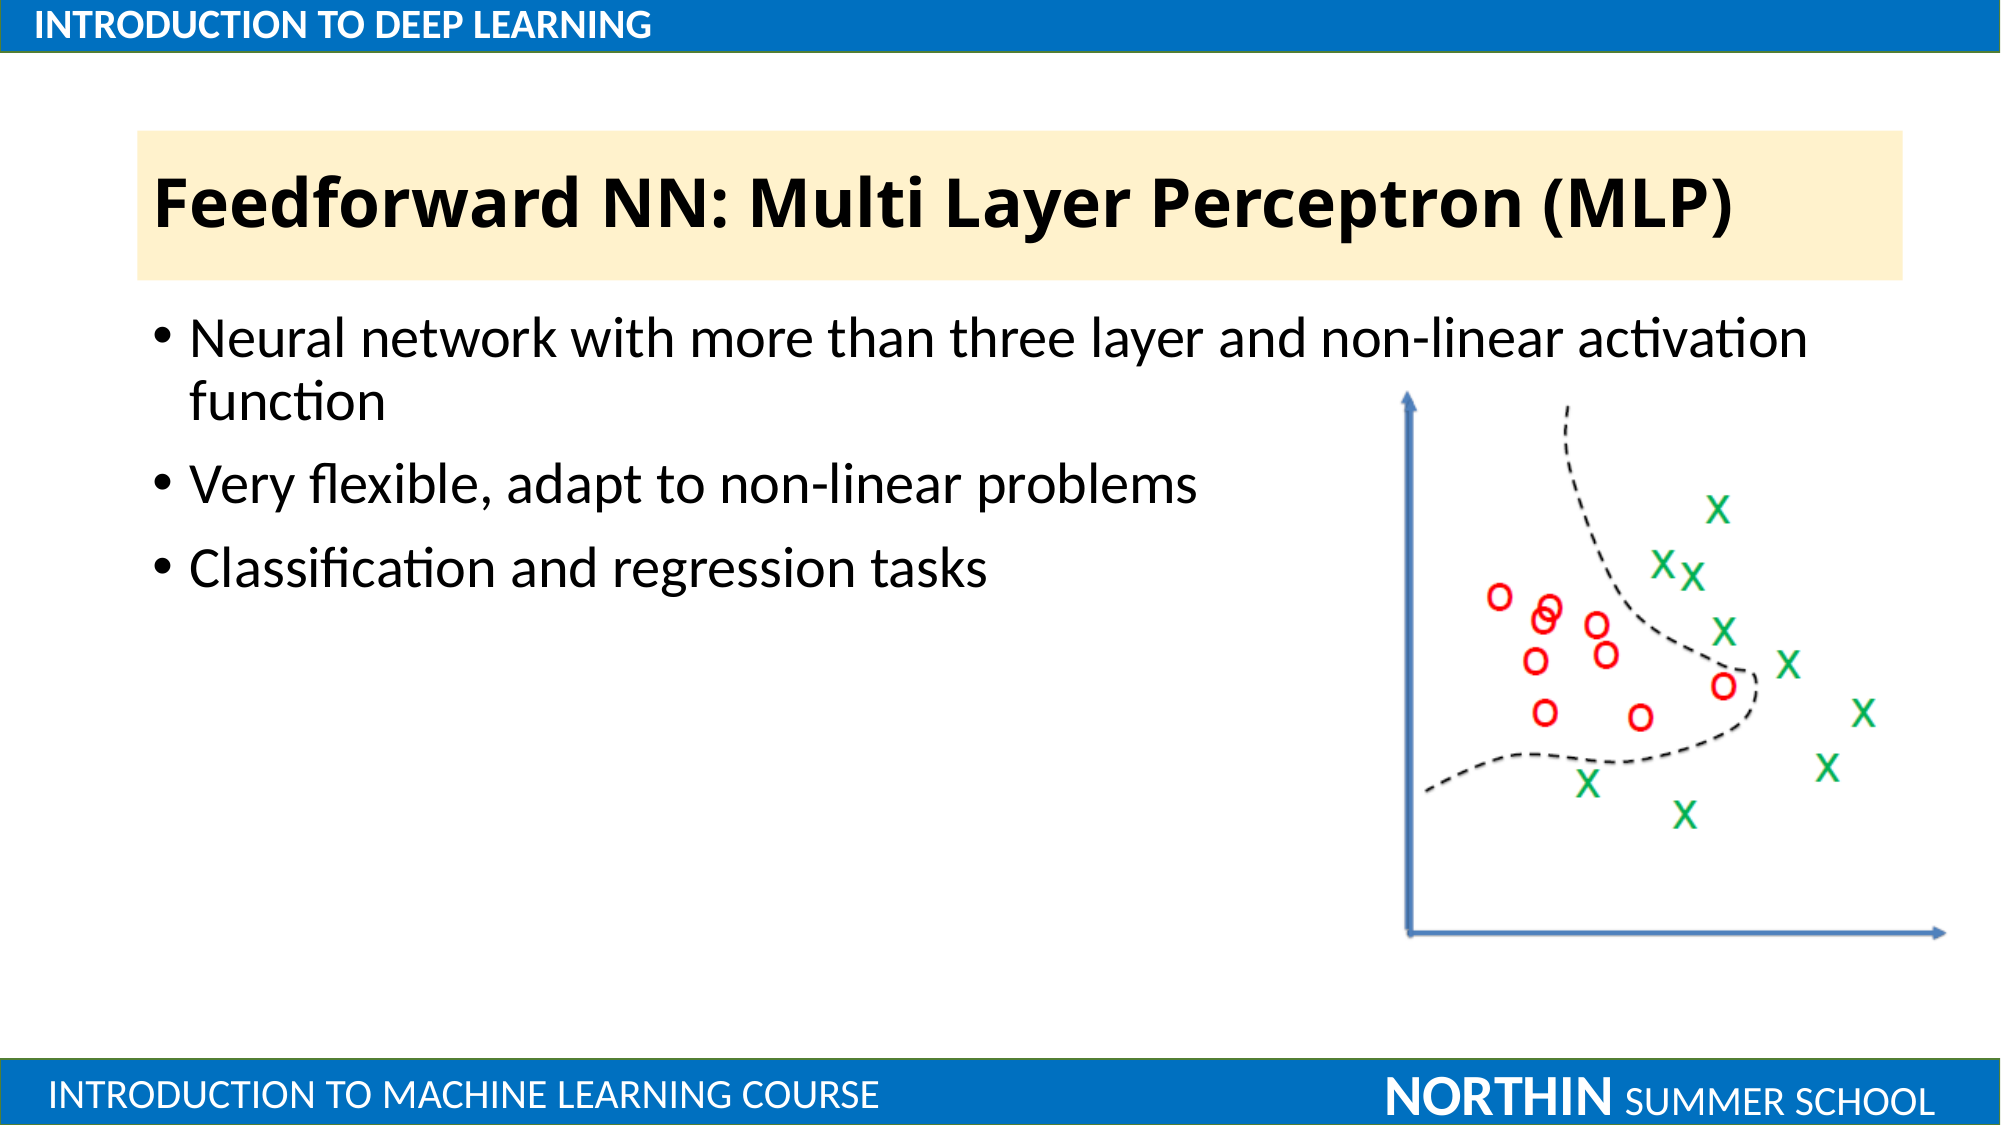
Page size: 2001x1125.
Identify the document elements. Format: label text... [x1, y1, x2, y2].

picture [1392, 364, 1962, 948]
list Neural network with more than three layer and non-linear activation function Very flexible, adapt to non-linear problems Classification and regression tasks [137, 299, 1863, 1014]
title Feedforward NN: Multi Layer Perceptron (MLP) [137, 130, 1903, 281]
